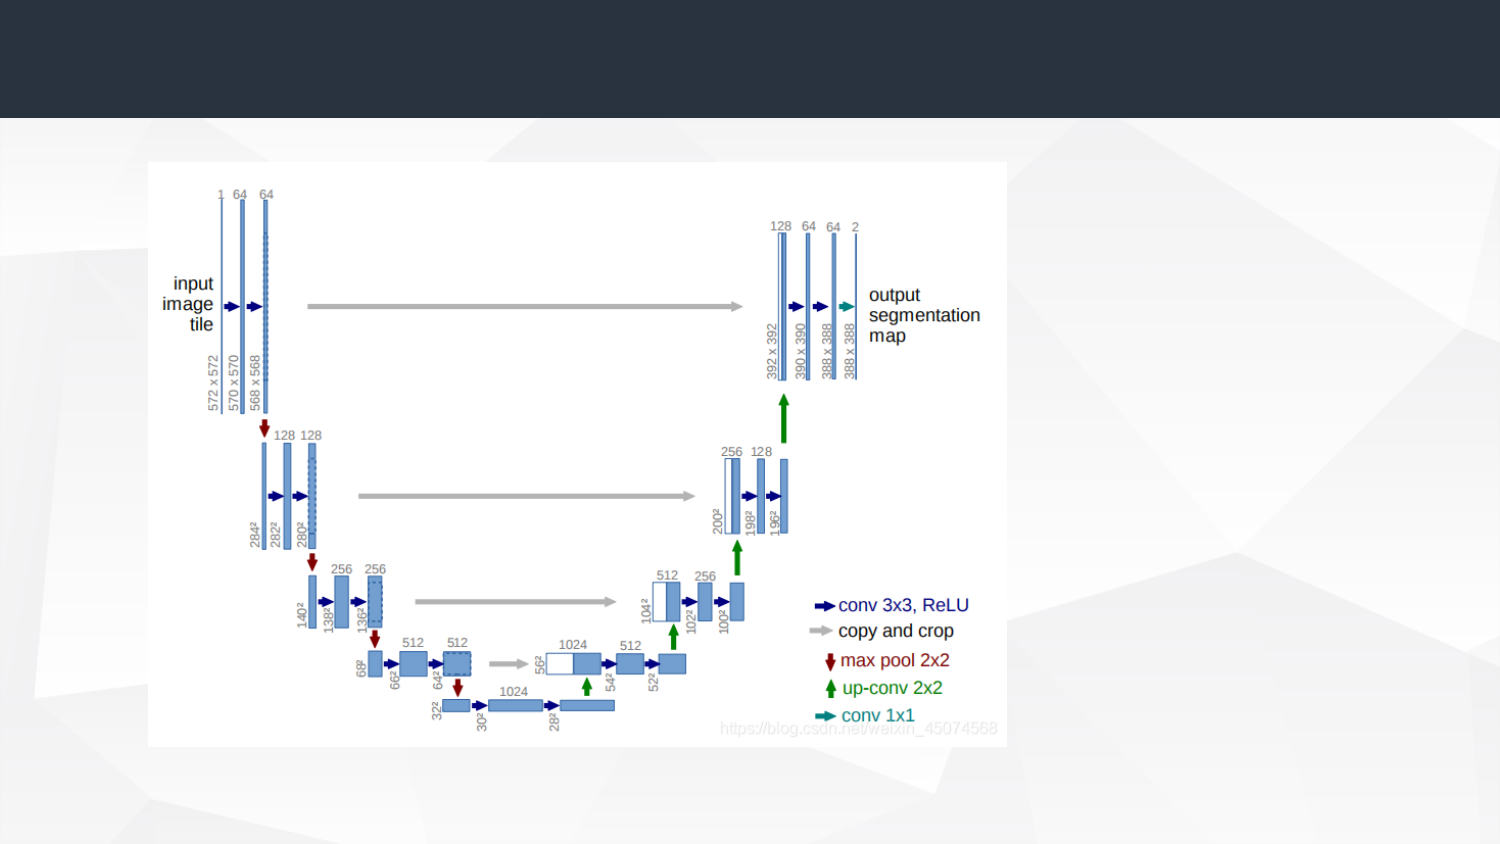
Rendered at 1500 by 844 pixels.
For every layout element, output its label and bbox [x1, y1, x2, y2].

picture [0, 118, 1500, 844]
